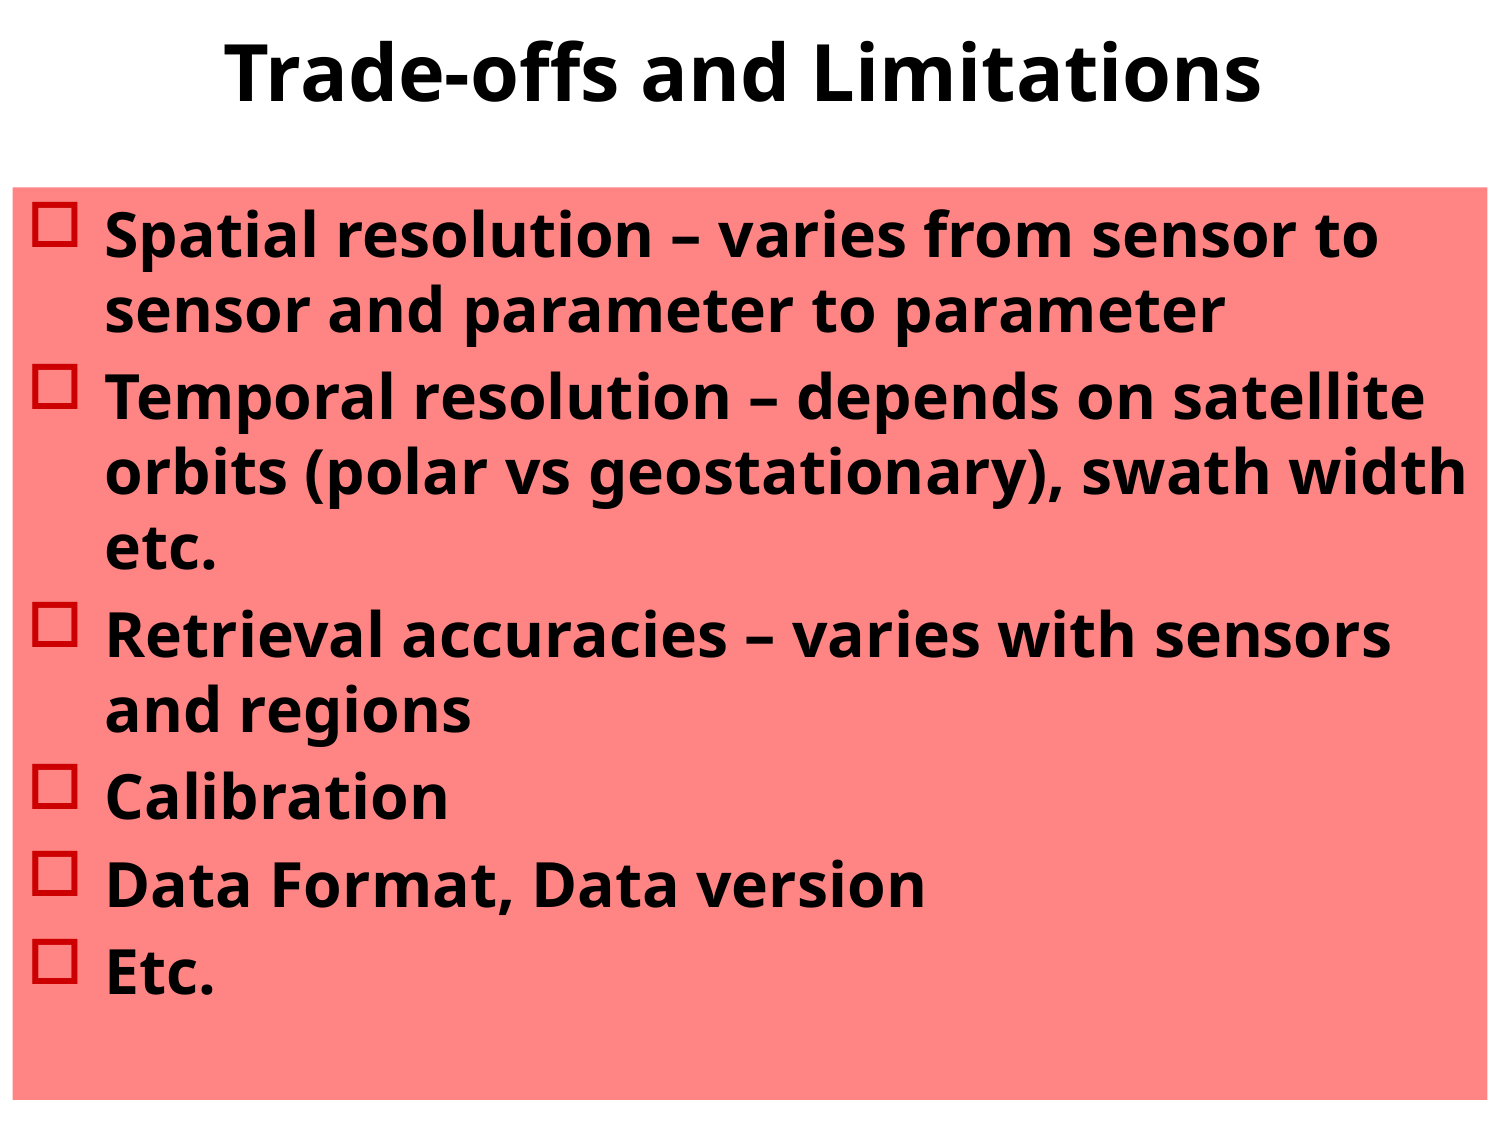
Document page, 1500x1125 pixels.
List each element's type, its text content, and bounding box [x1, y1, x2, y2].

title Trade-offs and Limitations [87, 24, 1400, 125]
list Spatial resolution – varies from sensor to sensor and parameter to parameter Temporal resolution – depends on satellite orbits (polar vs geostationary), swath width etc. Retrieval accuracies – varies with sensors and regions Calibration Data Format, Data version Etc. [12, 187, 1488, 1100]
